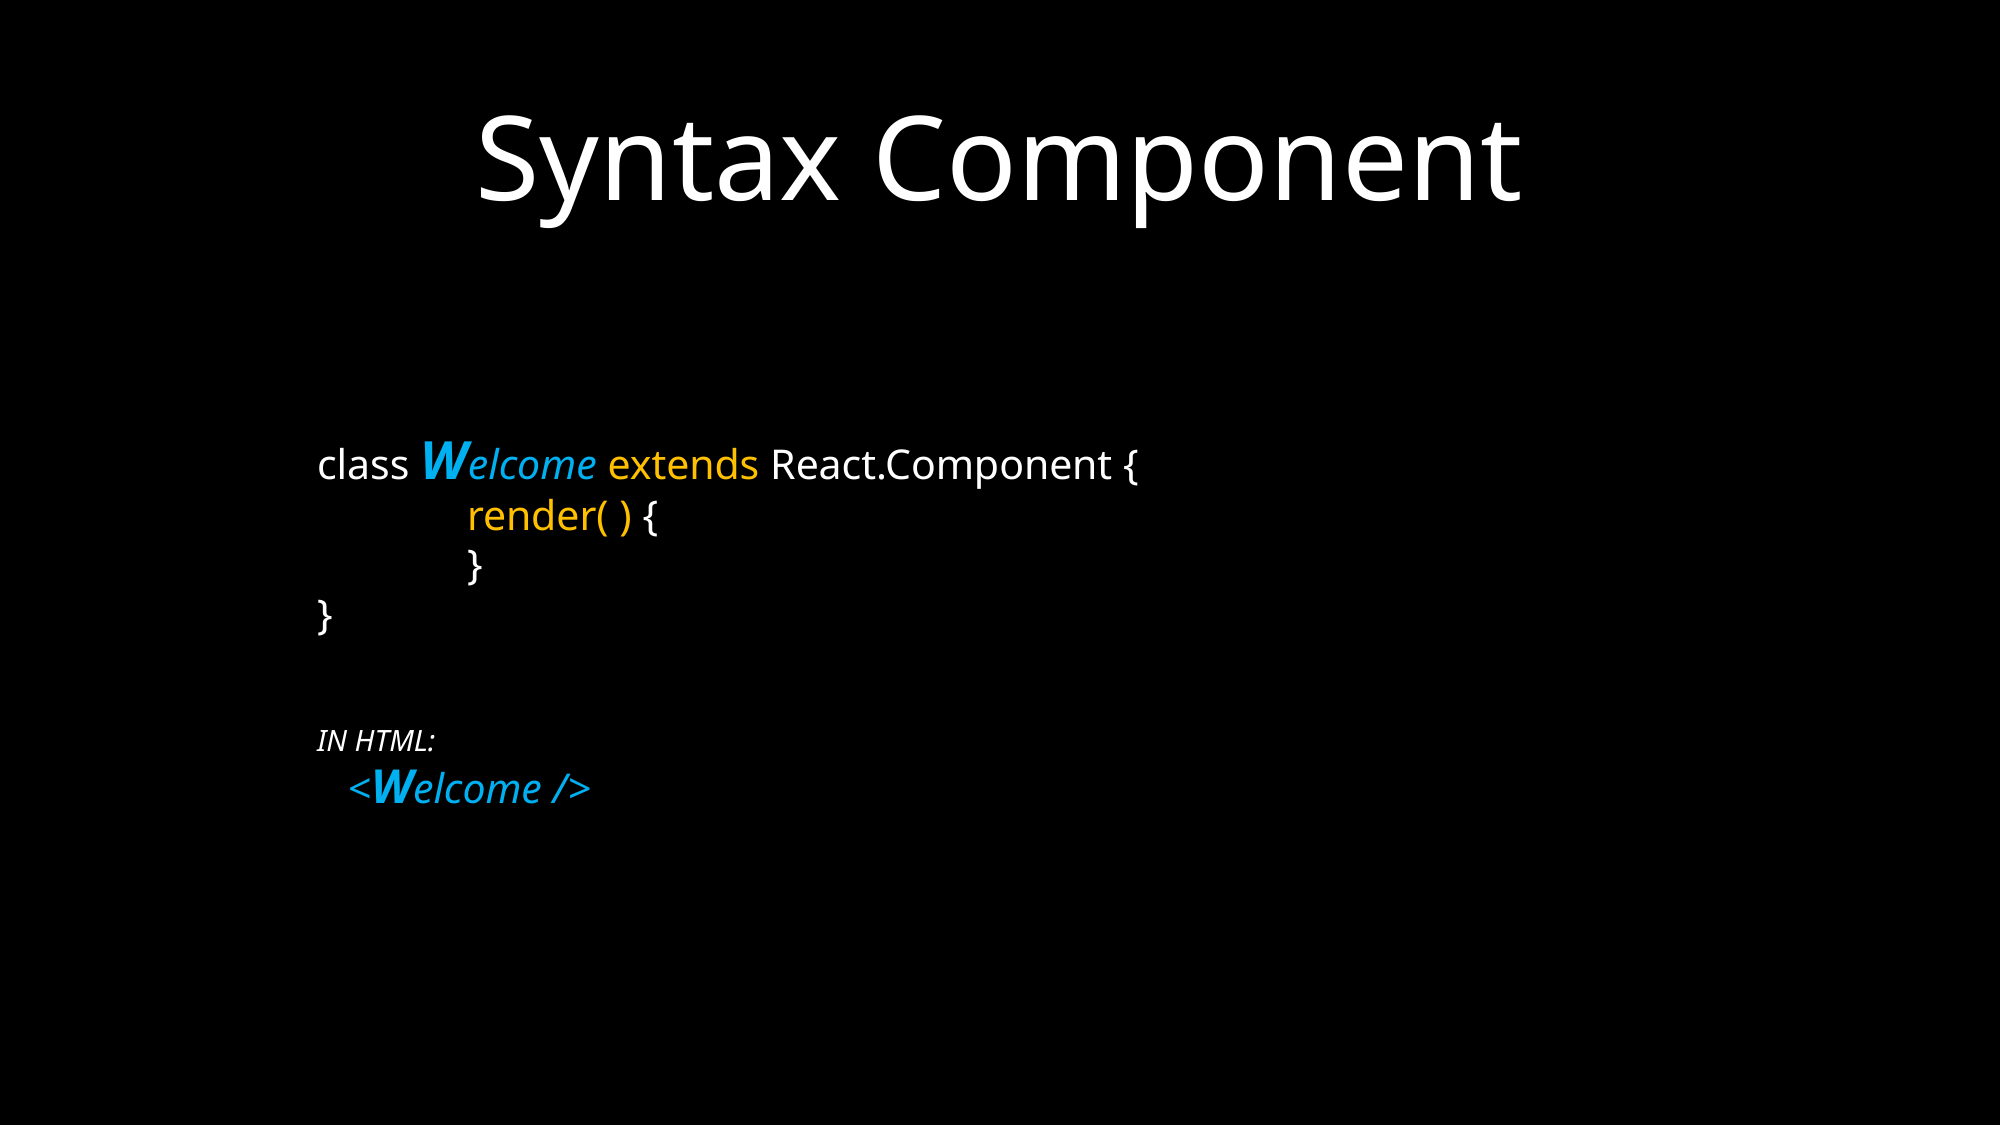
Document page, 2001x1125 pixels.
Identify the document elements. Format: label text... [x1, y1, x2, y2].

list class Welcome extends React.Component { render( ) { } } IN HTML: <Welcome /> [285, 278, 1711, 1004]
title Syntax Component [359, 29, 1641, 278]
